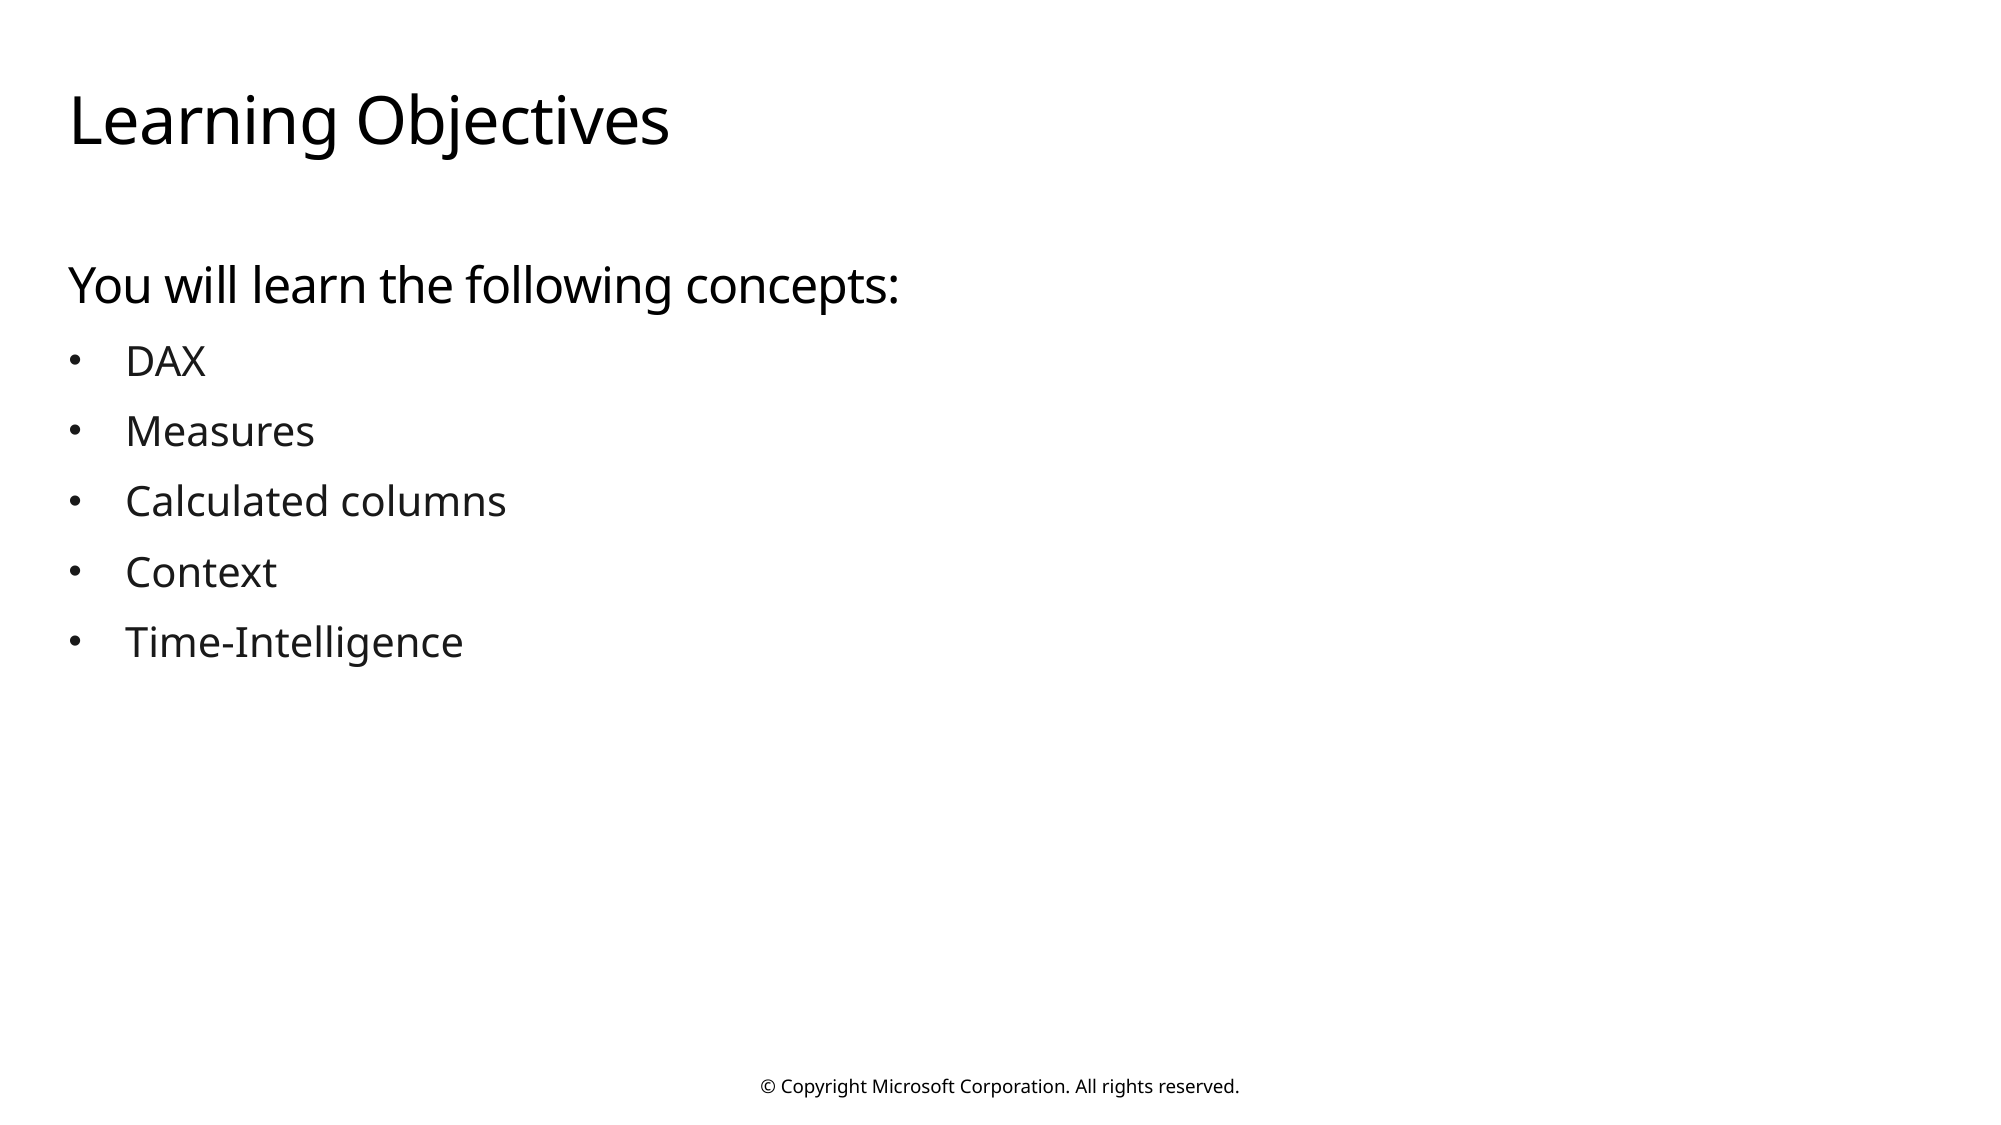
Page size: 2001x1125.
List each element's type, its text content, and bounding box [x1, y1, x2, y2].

title Learning Objectives [68, 72, 1930, 184]
list You will learn the following concepts: DAX Measures Calculated columns Context Time-Intelligence [68, 238, 1930, 688]
